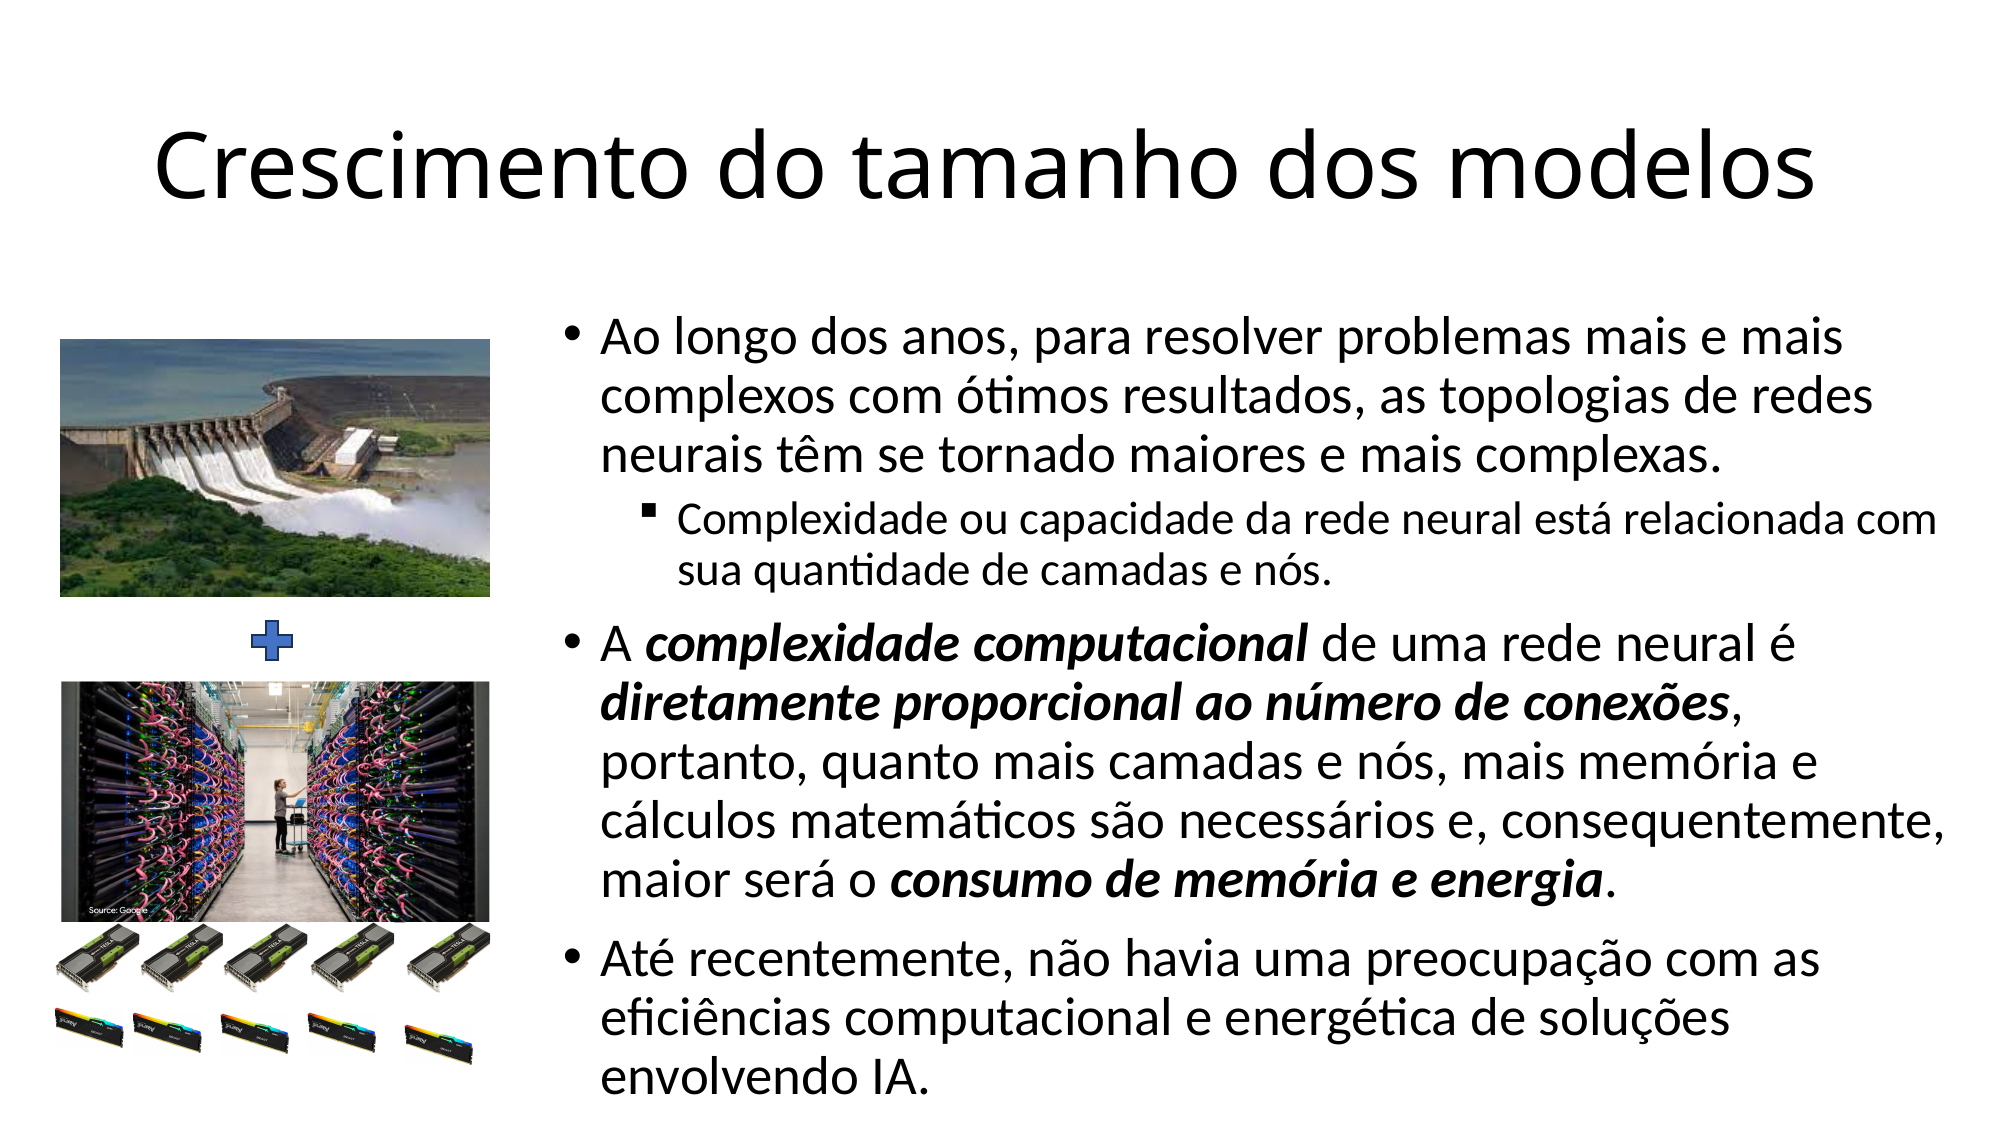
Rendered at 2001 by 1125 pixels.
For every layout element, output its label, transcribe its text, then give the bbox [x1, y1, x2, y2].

picture [133, 1011, 202, 1054]
picture [307, 1011, 376, 1054]
picture [60, 339, 490, 597]
list Ao longo dos anos, para resolver problemas mais e mais complexos com ótimos resultados, as topologias de redes neurais têm se tornado maiores e mais complexas. Complexidade ou capacidade da rede neural está relacionada com sua quantidade de camadas e nós. A complexidade computacional de uma rede neural é diretamente proporcional ao número de conexões, portanto, quanto mais camadas e nós, mais memória e cálculos matemáticos são necessários e, consequentemente, maior será o consumo de memória e energia. Até recentemente, não havia uma preocupação com as eficiências computacional e energética de soluções envolvendo IA. [547, 299, 1971, 1125]
picture [55, 681, 491, 994]
title Crescimento do tamanho dos modelos [137, 59, 1863, 278]
picture [220, 1012, 289, 1054]
picture [55, 1006, 124, 1048]
text_box [251, 620, 293, 661]
picture [404, 1023, 473, 1065]
